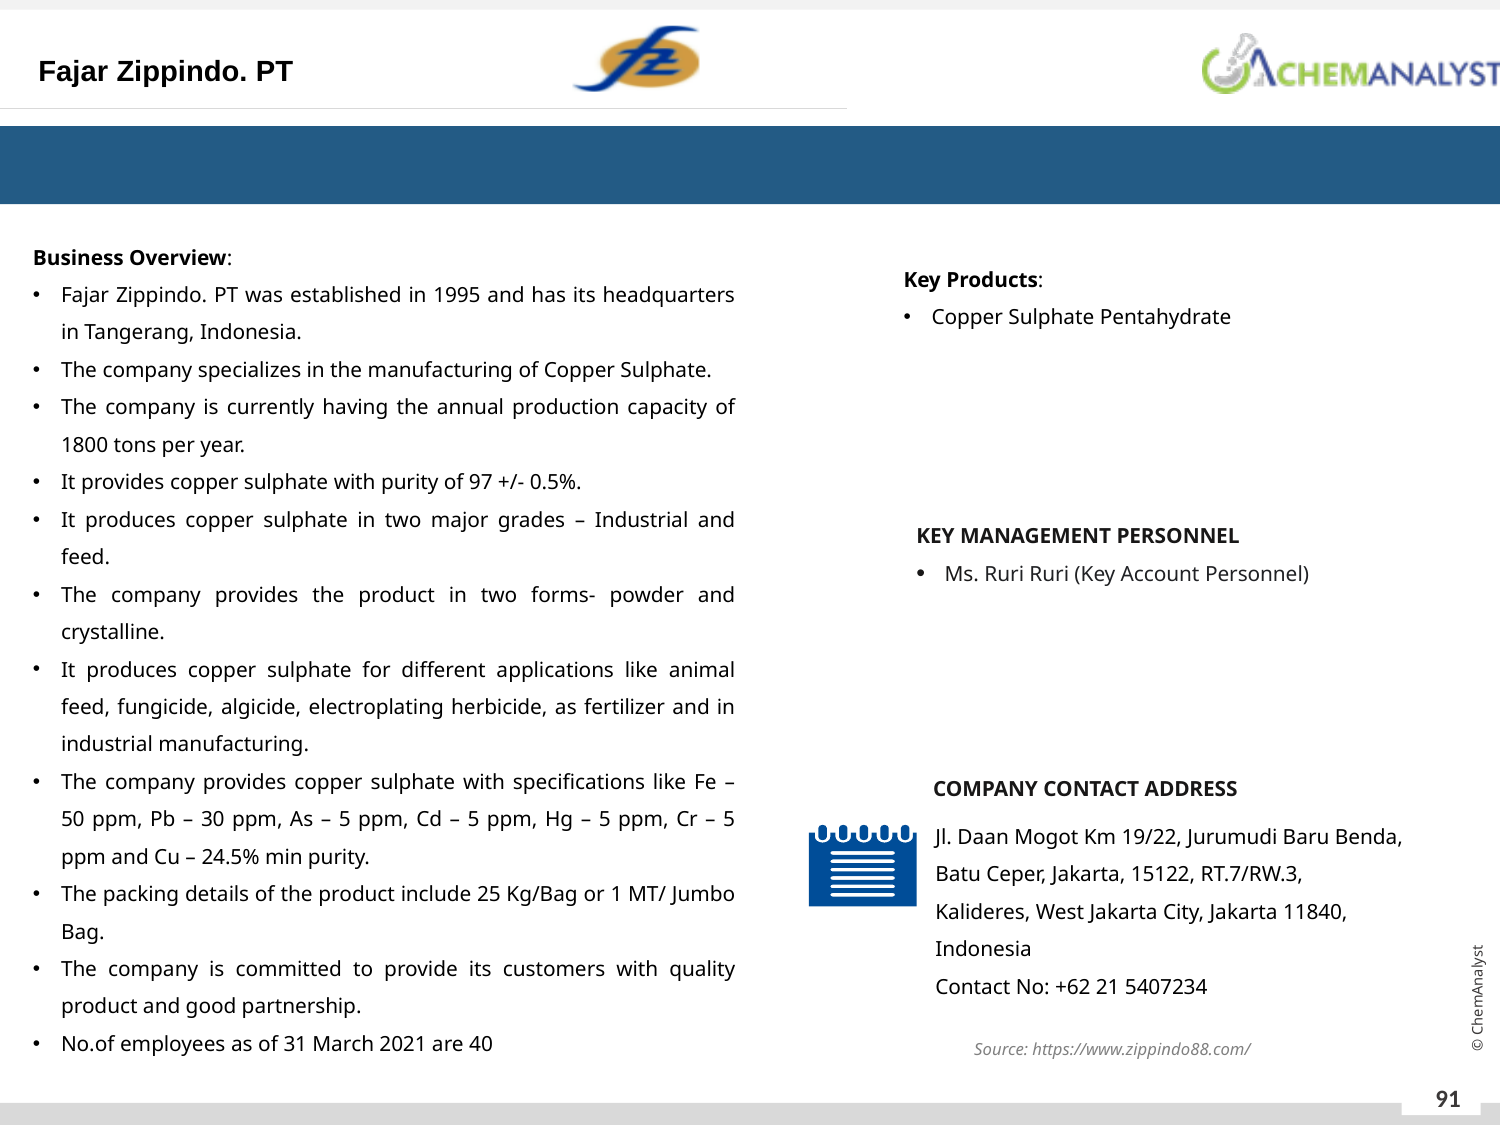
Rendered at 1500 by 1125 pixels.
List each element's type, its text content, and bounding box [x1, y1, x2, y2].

text_box Fajar Zippindo. PT [22, 34, 660, 111]
text_box [0, 125, 1500, 205]
text_box KEY MANAGEMENT PERSONNEL Ms. Ruri Ruri (Key Account Personnel) [916, 522, 1423, 633]
picture [556, 21, 735, 101]
picture [1202, 33, 1500, 94]
text_box COMPANY CONTACT ADDRESS [933, 775, 1293, 803]
text_box Business Overview: Fajar Zippindo. PT was established in 1995 and has its headquarters in Tangerang, Indonesia. The company specializes in the manufacturing of Copper Sulphate. The company is currently having the annual production capacity of 1800 tons per year. It provides copper sulphate with purity of 97 +/- 0.5%. It produces copper sulphate in two major grades – Industrial and feed. The company provides the product in two forms- powder and crystalline. It produces copper sulphate for different applications like animal feed, fungicide, algicide, electroplating herbicide, as fertilizer and in industrial manufacturing. The company provides copper sulphate with specifications like Fe – 50 ppm, Pb – 30 ppm, As – 5 ppm, Cd – 5 ppm, Hg – 5 ppm, Cr – 5 ppm and Cu – 24.5% min purity. The packing details of the product include 25 Kg/Bag or 1 MT/ Jumbo Bag. The company is committed to provide its customers with quality product and good partnership. No.of employees as of 31 March 2021 are 40 [17, 223, 751, 1125]
text_box [807, 823, 918, 908]
text_box Key Products: Copper Sulphate Pentahydrate [888, 246, 1371, 639]
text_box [899, 803, 1439, 1080]
